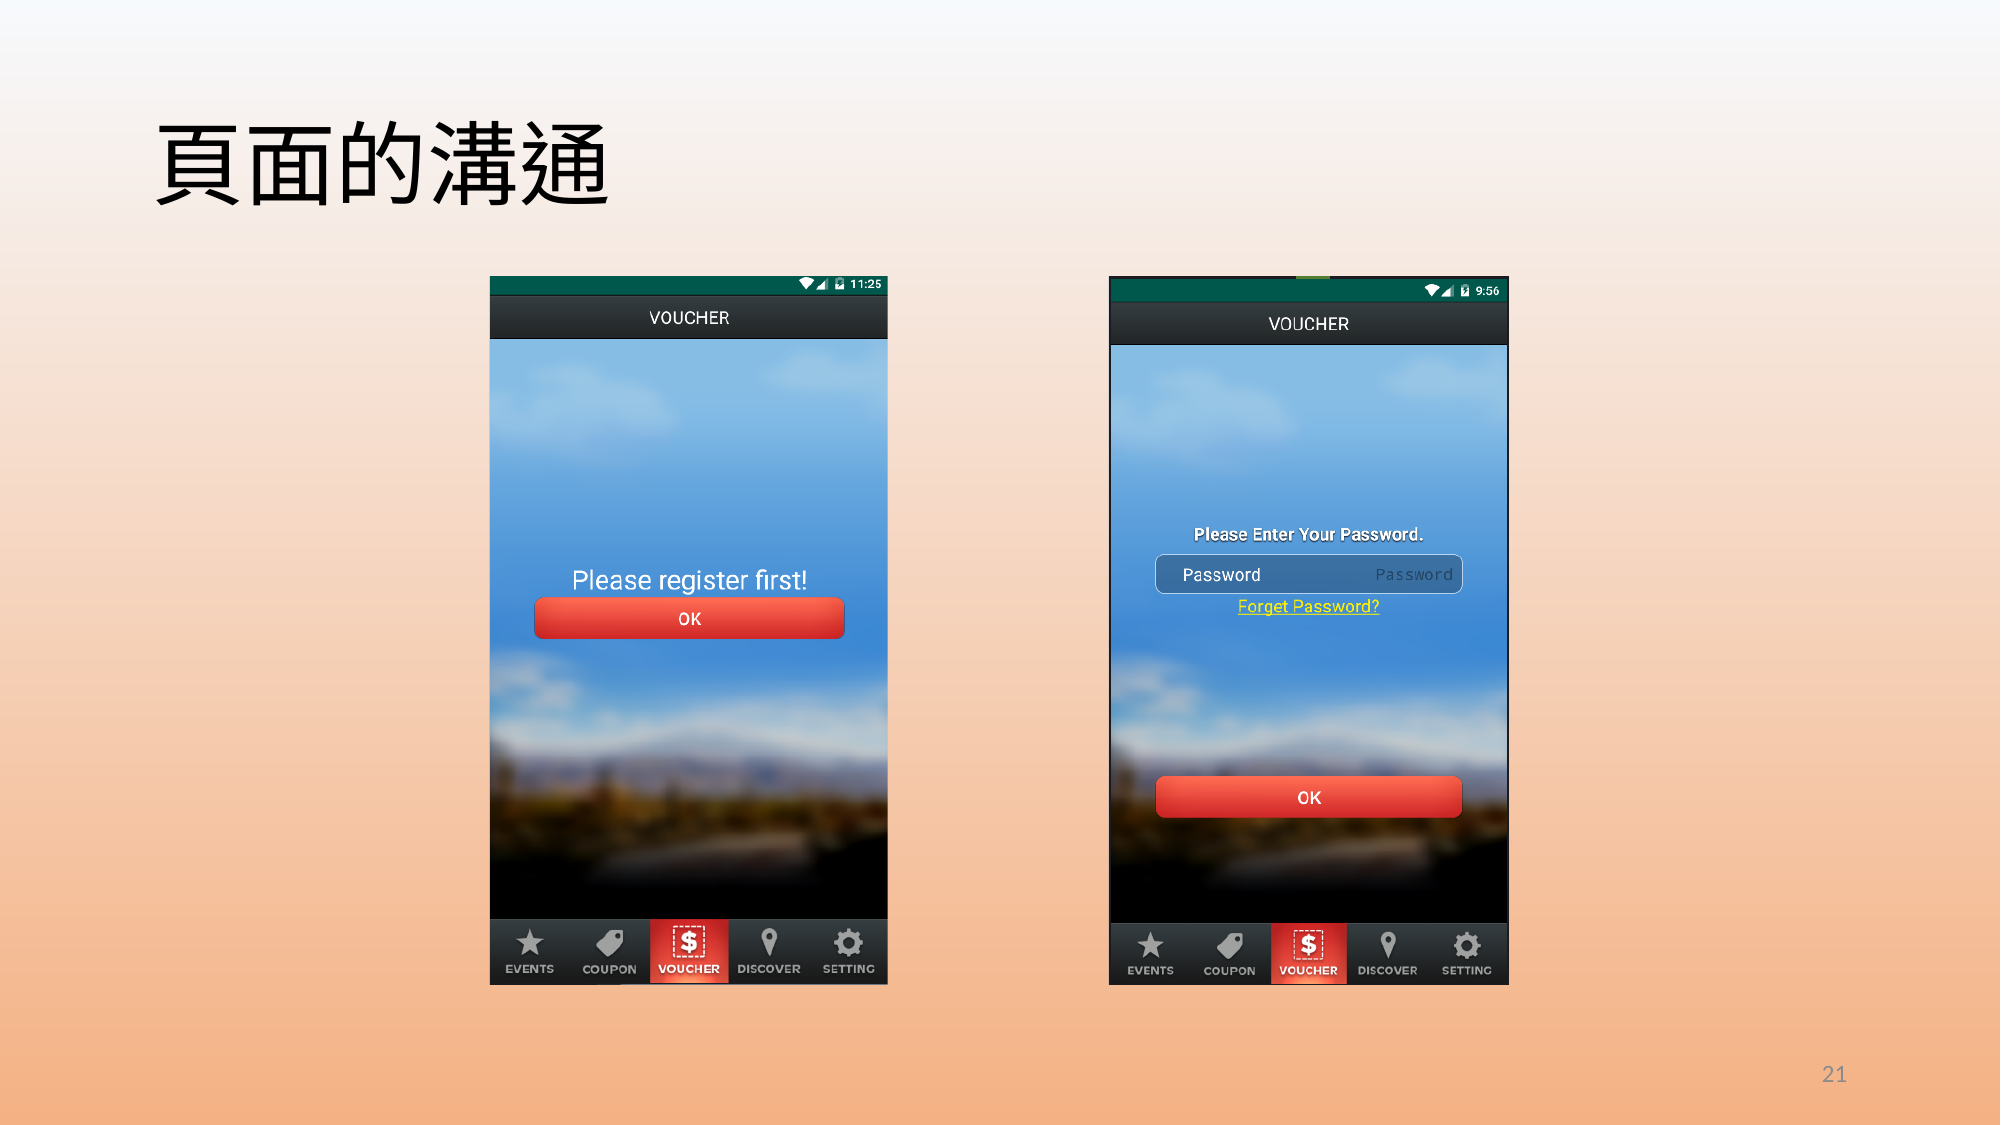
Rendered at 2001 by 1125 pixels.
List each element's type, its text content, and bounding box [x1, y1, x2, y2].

picture [489, 275, 888, 985]
title 頁面的溝通 [137, 59, 1863, 278]
picture [1108, 276, 1509, 985]
slide_number 21 [1412, 1042, 1863, 1103]
